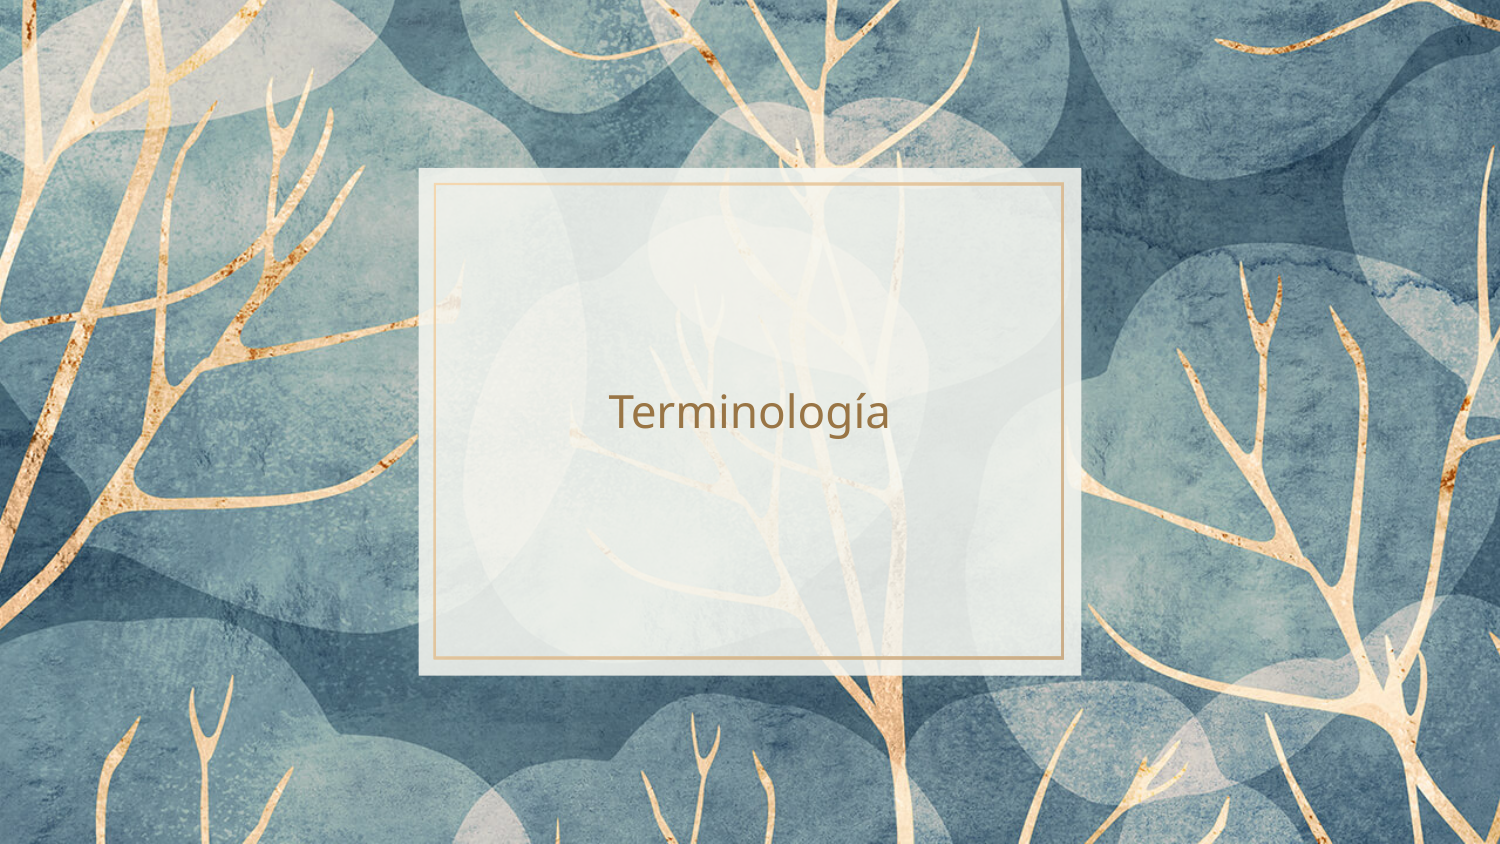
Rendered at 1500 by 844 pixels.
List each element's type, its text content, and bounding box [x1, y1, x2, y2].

picture [0, 0, 1500, 844]
title Terminología [463, 301, 1037, 438]
